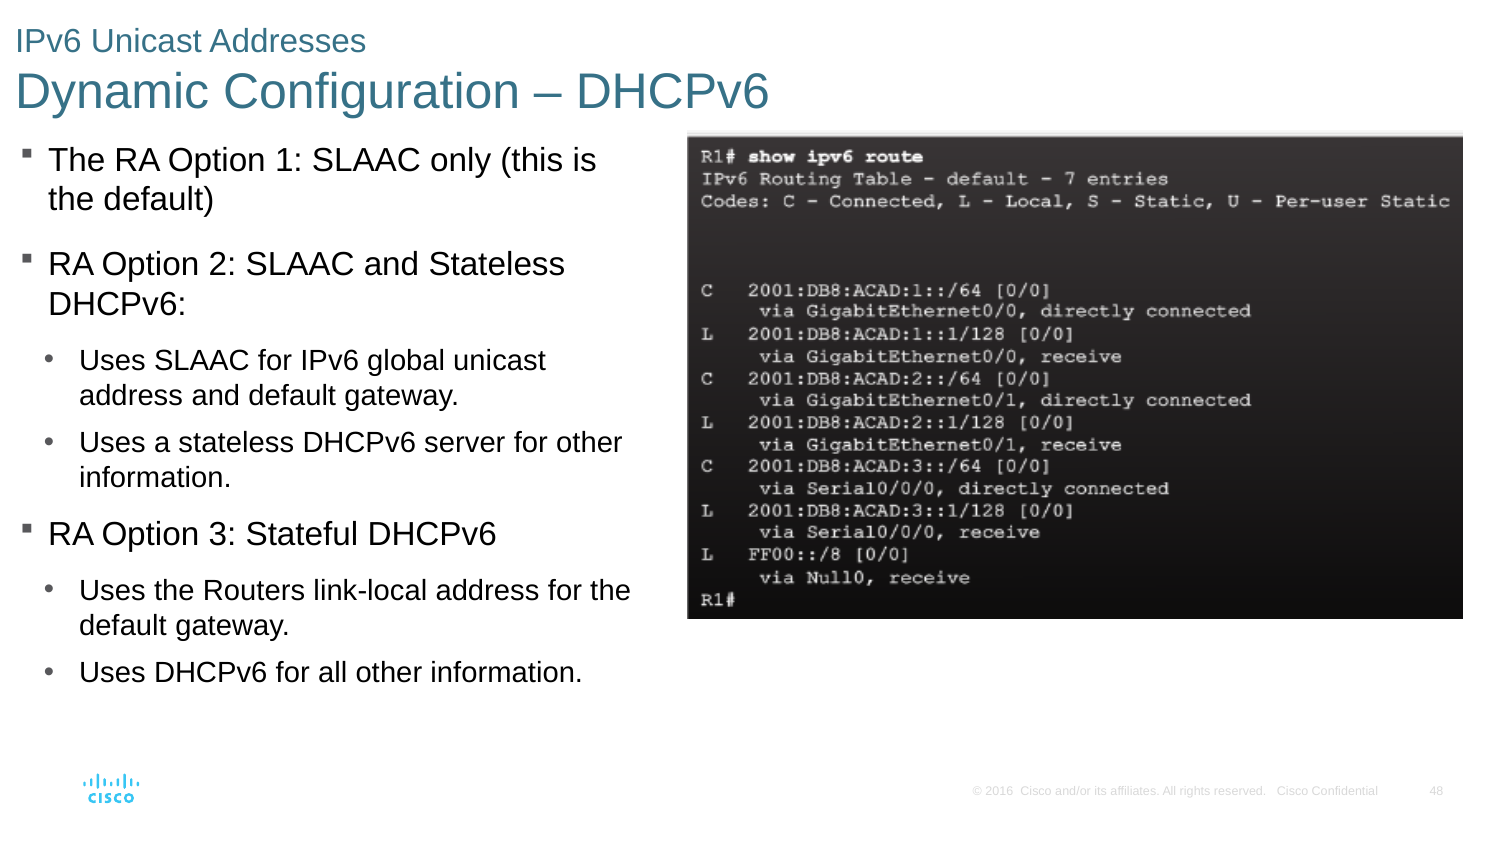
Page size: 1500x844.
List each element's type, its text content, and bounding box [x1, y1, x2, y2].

title IPv6 Unicast Addresses Dynamic Configuration – DHCPv6 [0, 6, 1500, 131]
picture [687, 129, 1464, 619]
list The RA Option 1: SLAAC only (this is the default) RA Option 2: SLAAC and Stateless DHCPv6: Uses SLAAC for IPv6 global unicast address and default gateway. Uses a stateless DHCPv6 server for other information. RA Option 3: Stateful DHCPv6 Uses the Routers link-local address for the default gateway. Uses DHCPv6 for all other information. [5, 130, 651, 773]
